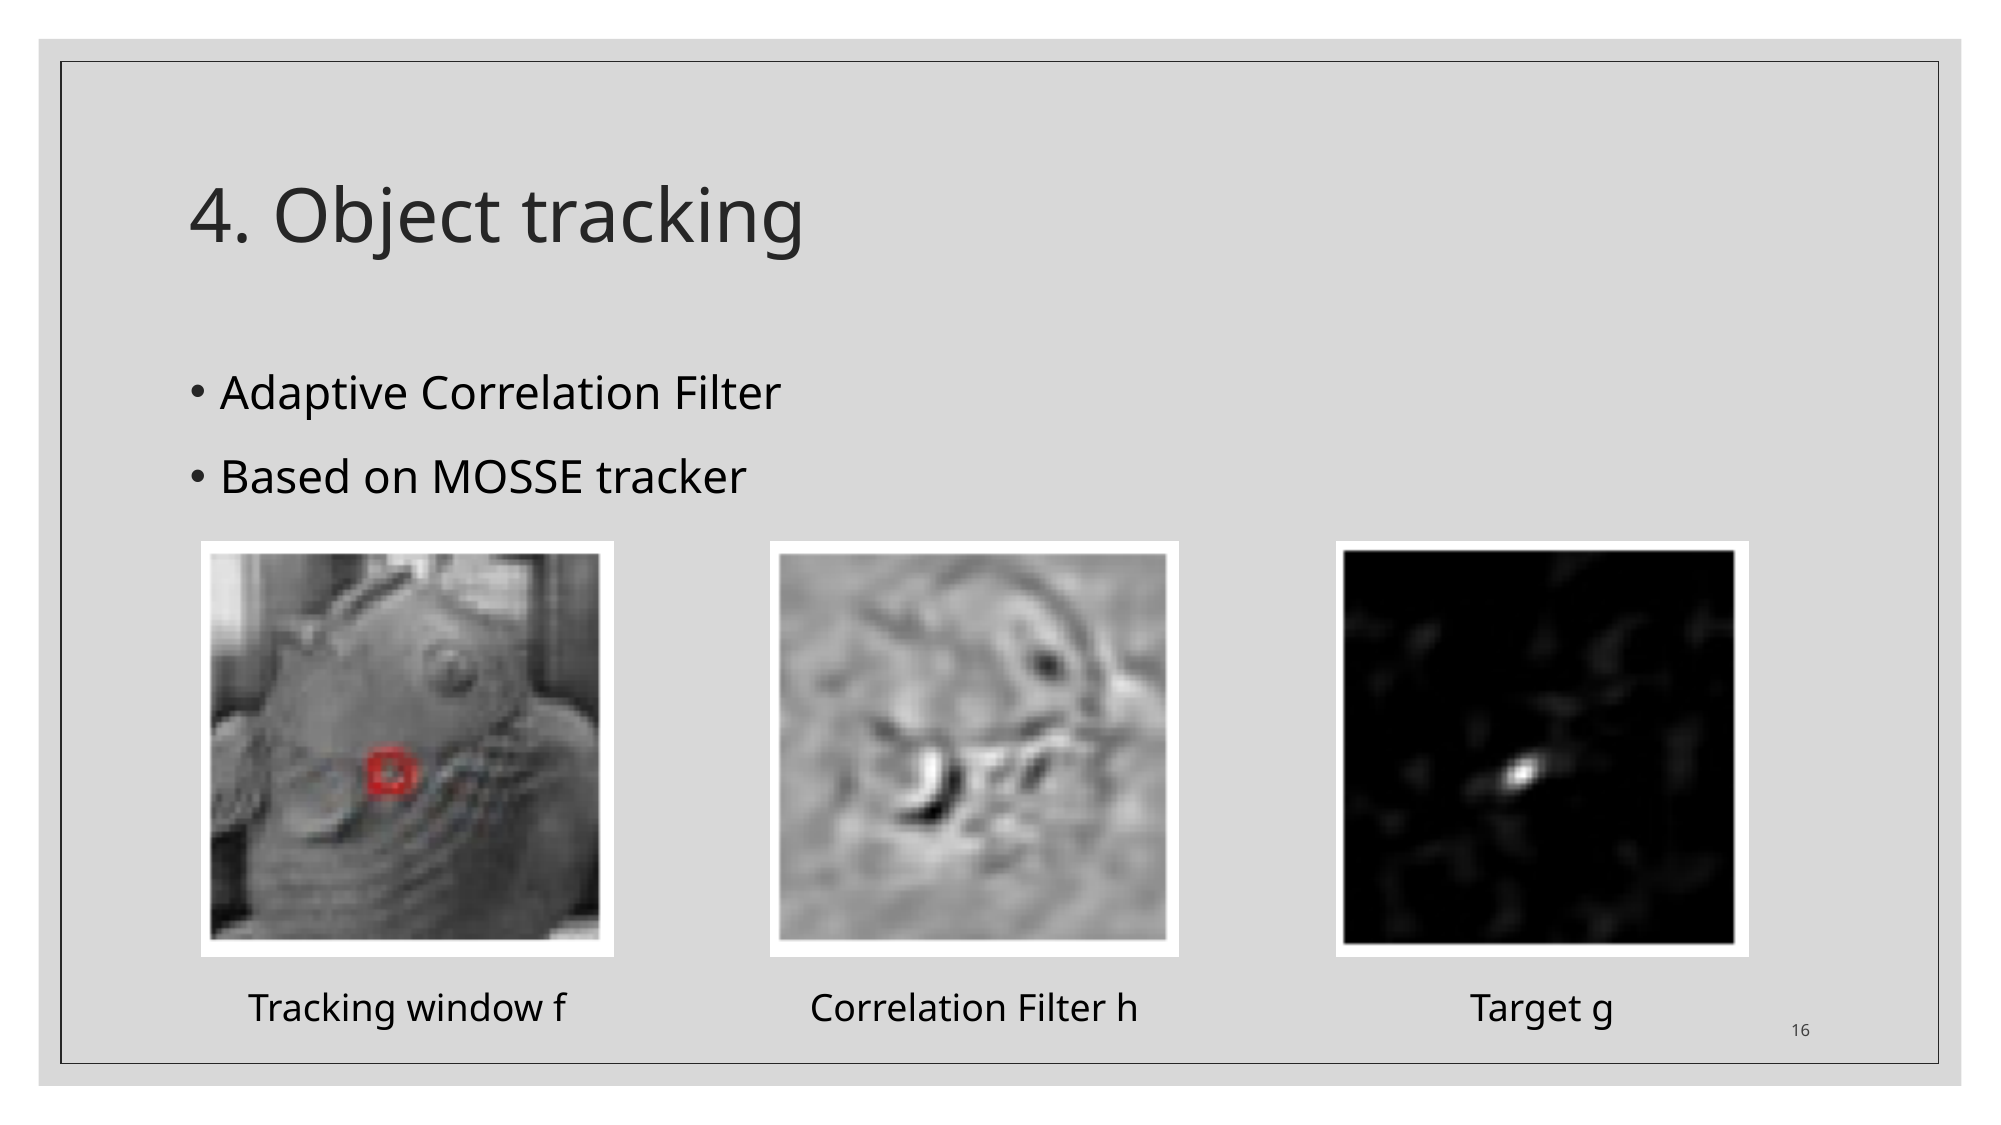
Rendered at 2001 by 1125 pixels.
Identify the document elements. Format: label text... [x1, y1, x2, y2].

picture [770, 541, 1179, 957]
picture [201, 541, 614, 957]
title 4. Object tracking [174, 105, 1825, 331]
text_box Target g [1455, 976, 1630, 1037]
picture [1336, 541, 1749, 957]
slide_number 16 [1687, 990, 1825, 1050]
text_box Correlation Filter h [795, 976, 1155, 1037]
list Adaptive Correlation Filter Based on MOSSE tracker [174, 345, 1825, 977]
text_box Tracking window f [233, 976, 582, 1037]
